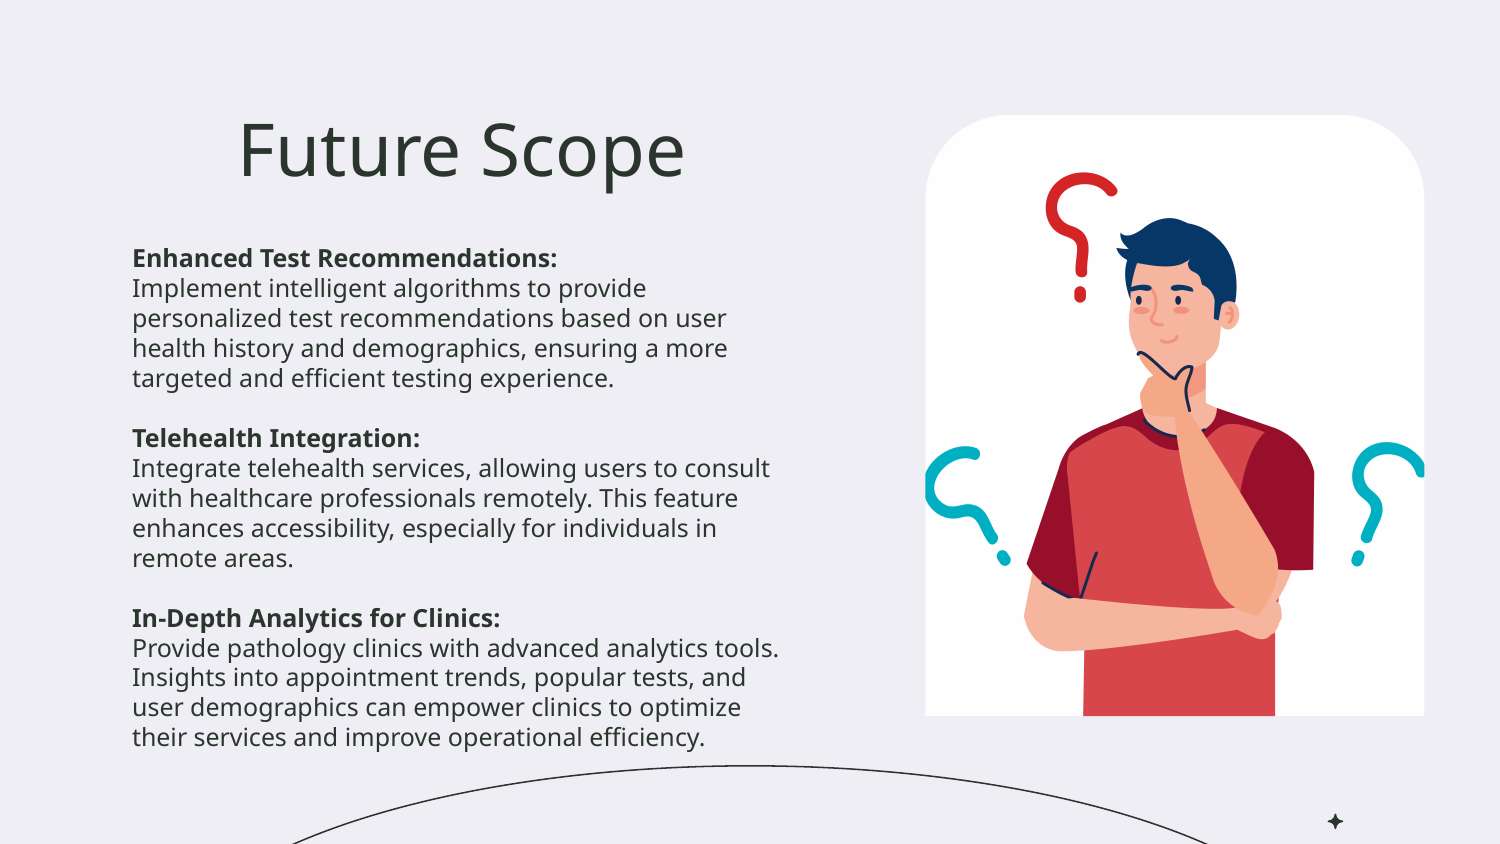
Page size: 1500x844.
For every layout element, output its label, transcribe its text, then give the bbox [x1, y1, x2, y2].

picture [925, 114, 1425, 717]
subtitle Enhanced Test Recommendations: Implement intelligent algorithms to provide personalized test recommendations based on user health history and demographics, ensuring a more targeted and efficient testing experience. Telehealth Integration: Integrate telehealth services, allowing users to consult with healthcare professionals remotely. This feature enhances accessibility, especially for individuals in remote areas. In-Depth Analytics for Clinics: Provide pathology clinics with advanced analytics tools. Insights into appointment trends, popular tests, and user demographics can empower clinics to optimize their services and improve operational efficiency. [117, 227, 808, 782]
title Future Scope [117, 88, 808, 183]
